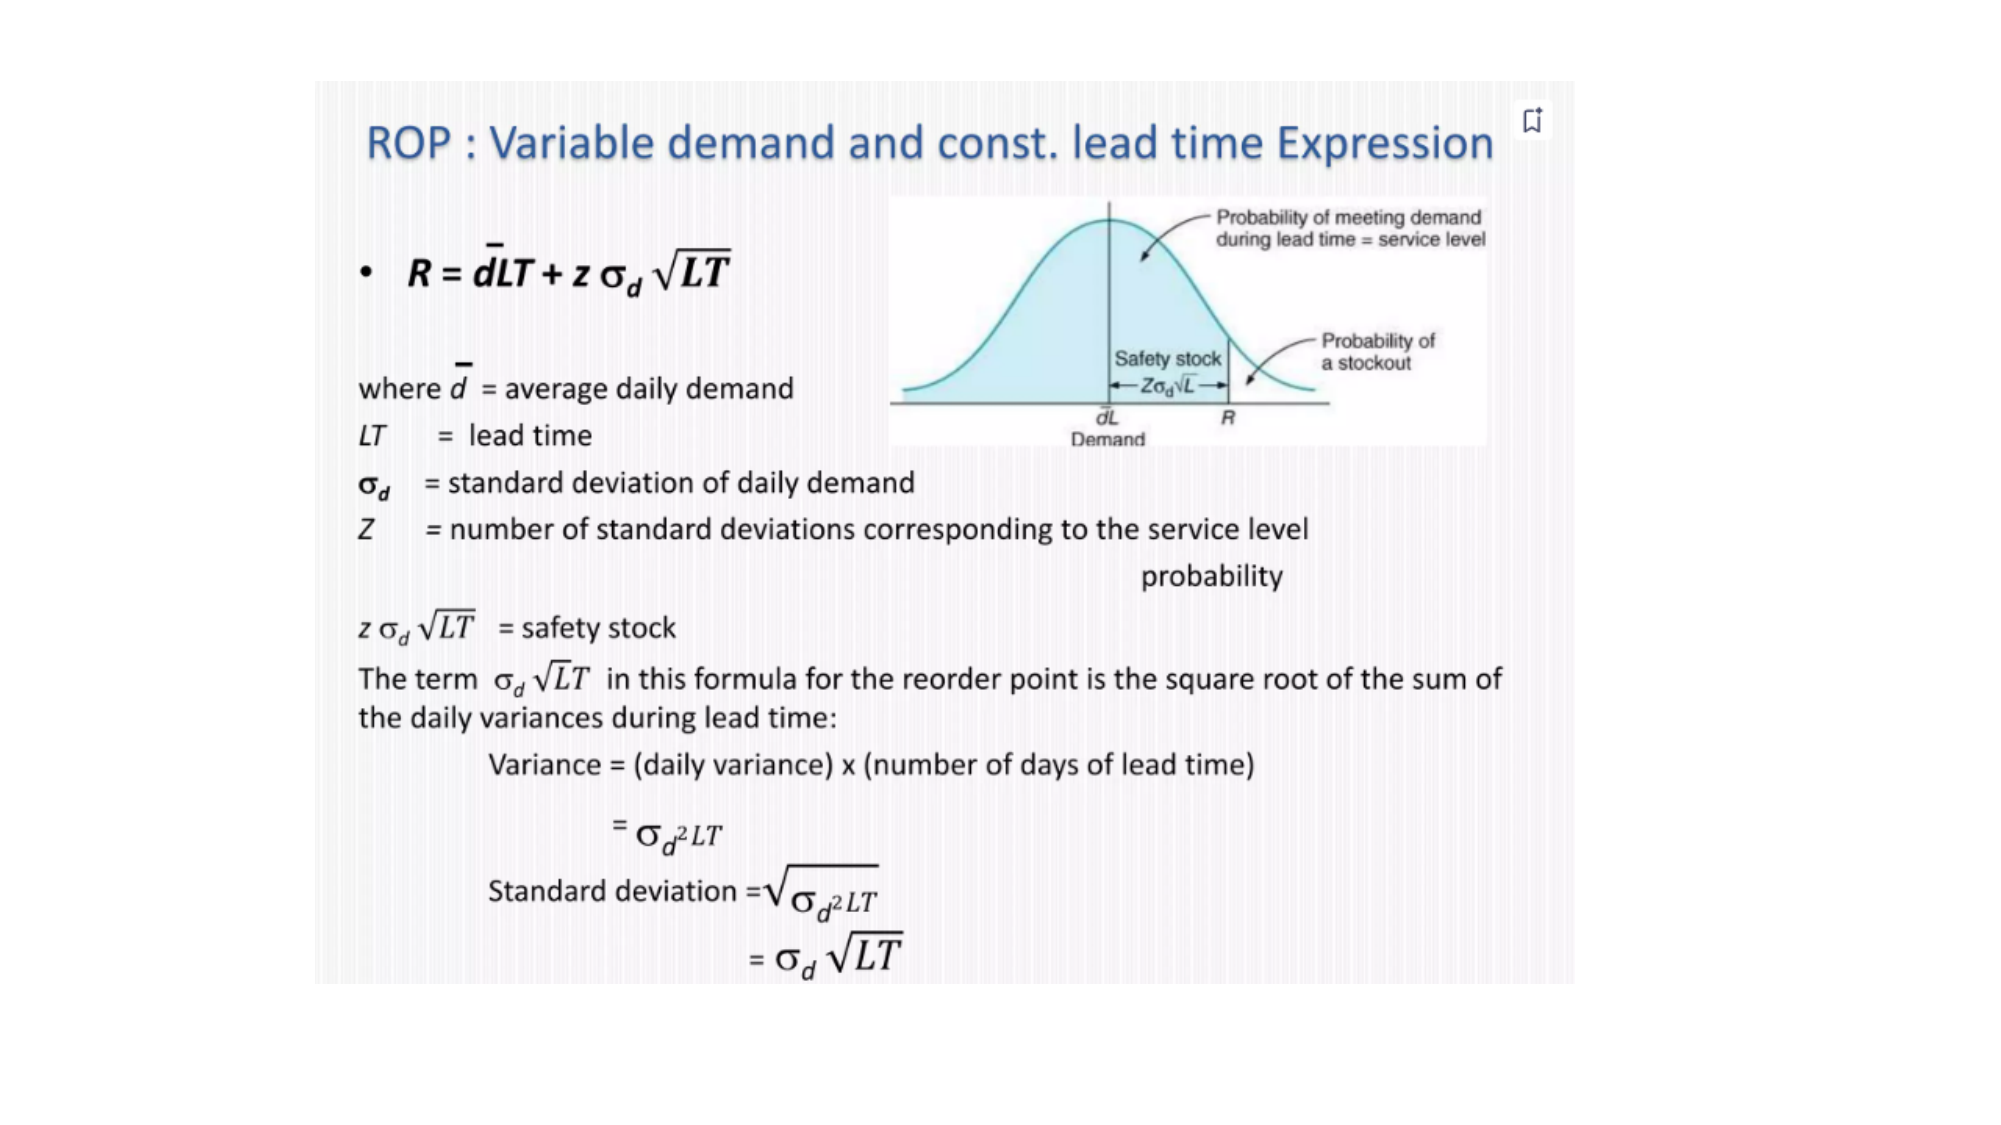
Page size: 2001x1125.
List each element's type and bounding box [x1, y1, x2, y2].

picture [314, 81, 1575, 984]
